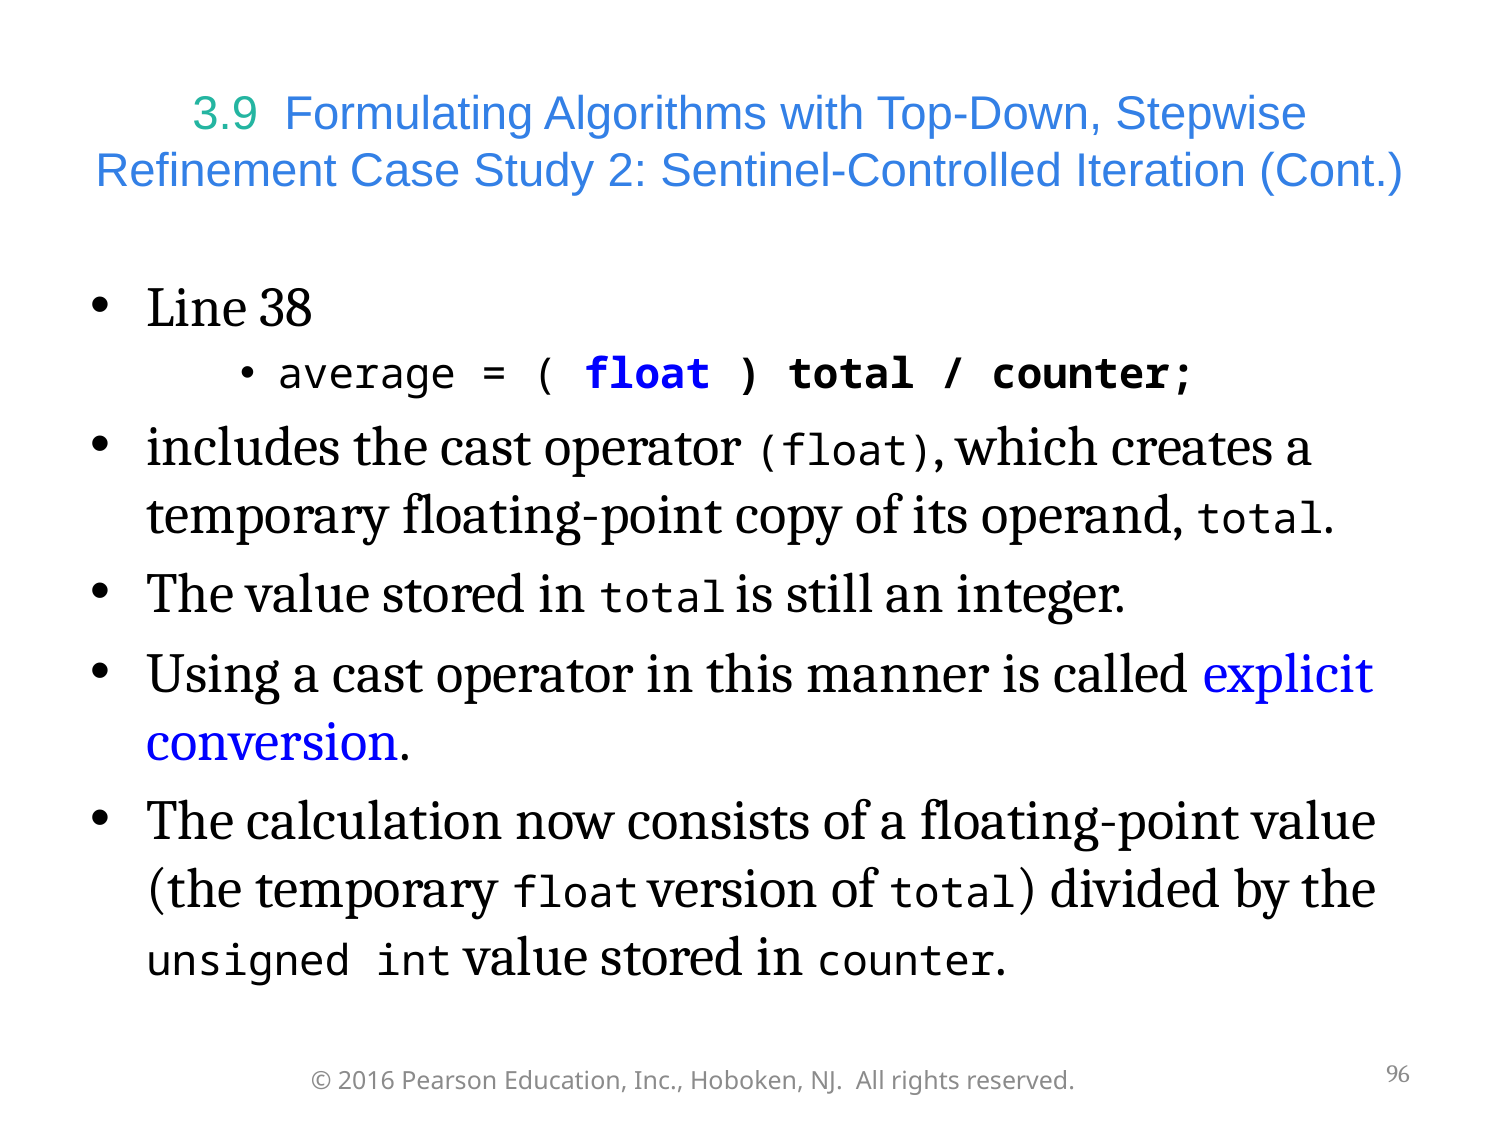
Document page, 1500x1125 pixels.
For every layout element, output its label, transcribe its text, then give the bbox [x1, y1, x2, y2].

footer © 2016 Pearson Education, Inc., Hoboken, NJ. All rights reserved. [287, 1050, 1100, 1110]
list Line 38 average = ( float ) total / counter; includes the cast operator (float), which creates a temporary floating-point copy of its operand, total. The value stored in total is still an integer. Using a cast operator in this manner is called explicit conversion. The calculation now consists of a floating-point value (the temporary float version of total) divided by the unsigned int value stored in counter. [75, 262, 1425, 1005]
slide_number 96 [1074, 1042, 1425, 1103]
title 3.9 Formulating Algorithms with Top-Down, Stepwise Refinement Case Study 2: Sentinel-Controlled Iteration (Cont.) [75, 45, 1425, 233]
